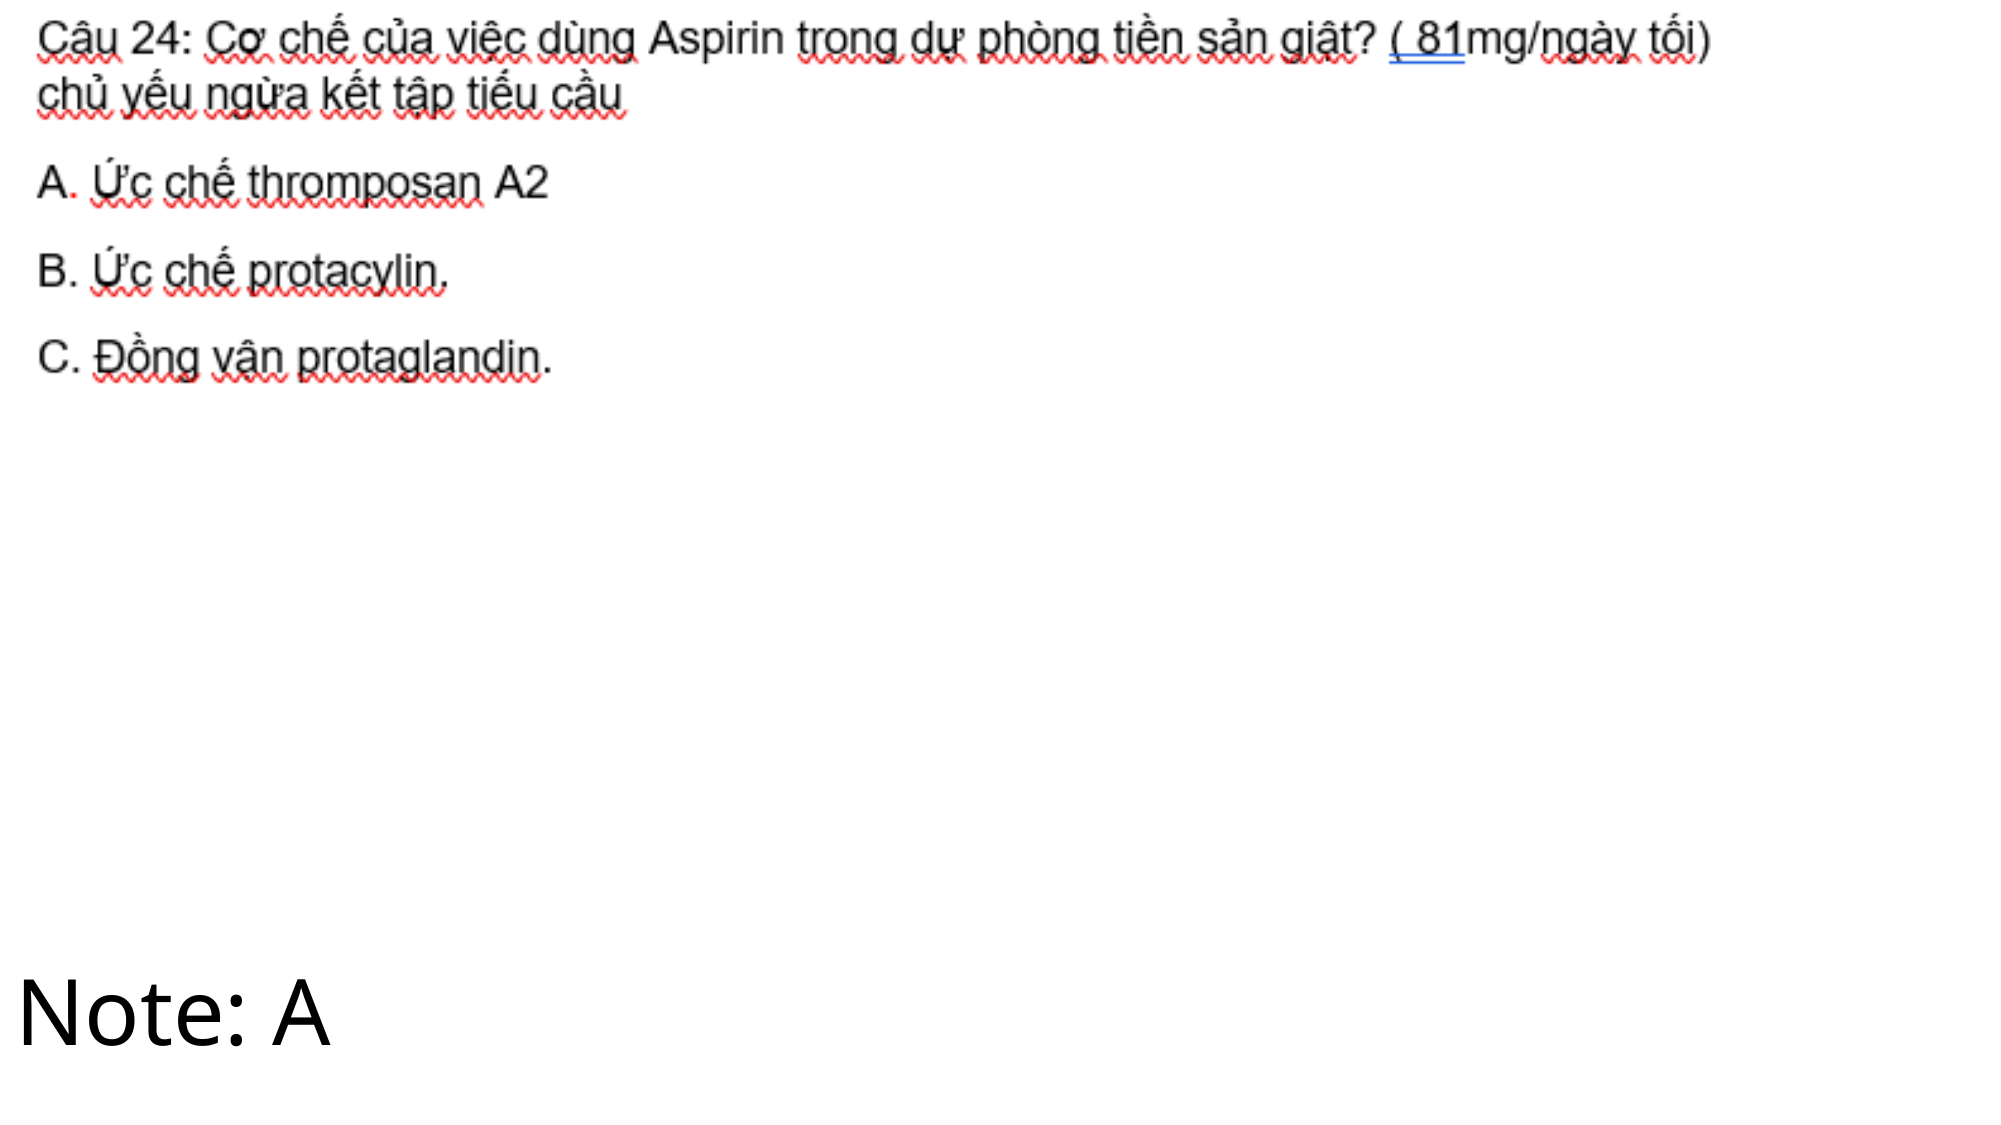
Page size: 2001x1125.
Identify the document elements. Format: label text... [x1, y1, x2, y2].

picture [0, 0, 2000, 424]
title Note: A [0, 907, 1725, 1125]
